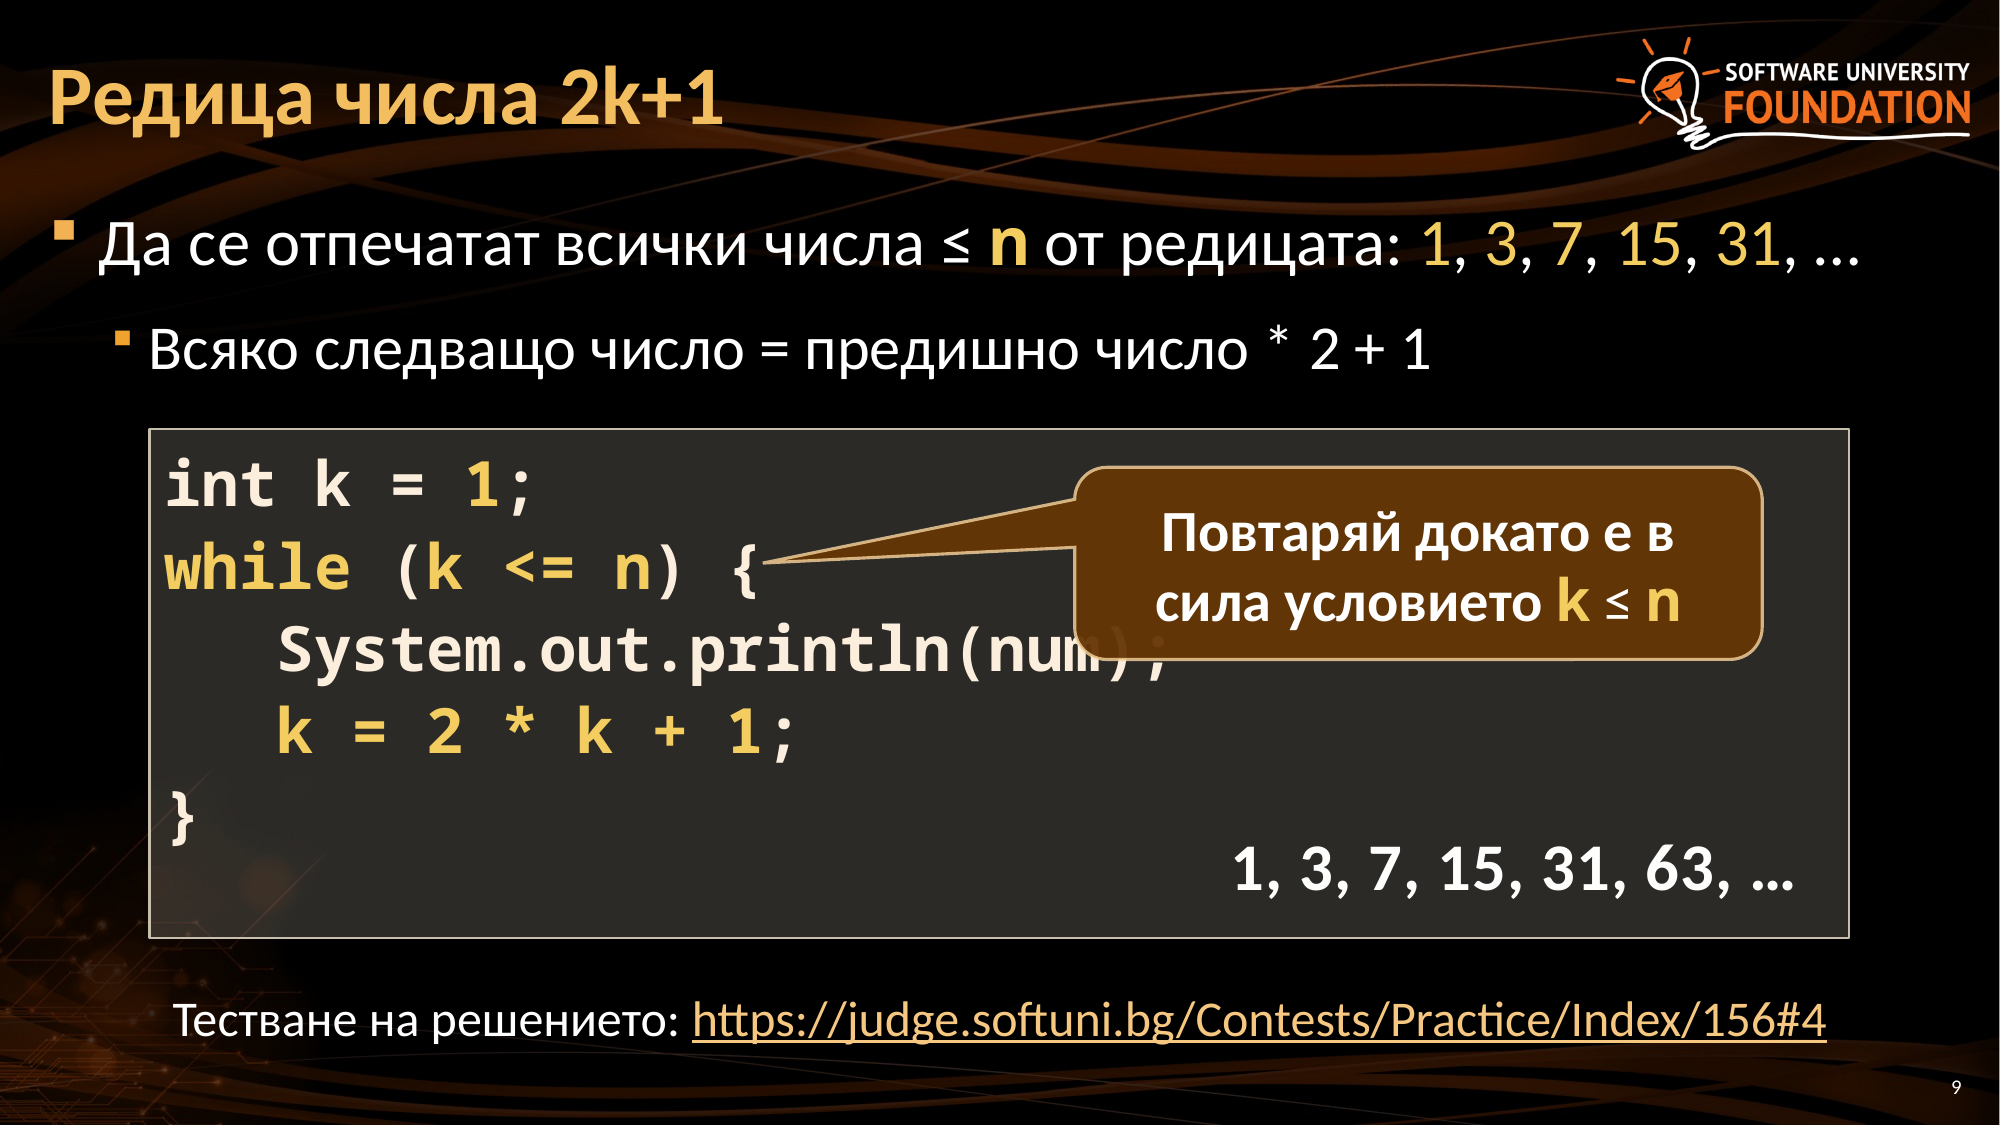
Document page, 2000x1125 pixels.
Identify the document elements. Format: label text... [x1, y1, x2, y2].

picture [0, 0, 2000, 1125]
list Да се отпечатат всички числа ≤ n от редицата: 1, 3, 7, 15, 31, … Всяко следващо число = предишно число * 2 + 1 [31, 188, 1968, 1103]
text_box int k = 1; while (k <= n) { System.out.println(num); k = 2 * k + 1; } [149, 429, 1850, 939]
title Редица числа 2k+1 [30, 6, 1602, 189]
text_box Тестване на решението: https://judge.softuni.bg/Contests/Practice/Index/156#4 [124, 979, 1875, 1055]
text_box 1, 3, 7, 15, 31, 63, … [1216, 816, 1813, 912]
text_box Повтаряй докато е в сила условието k ≤ n [762, 466, 1764, 661]
